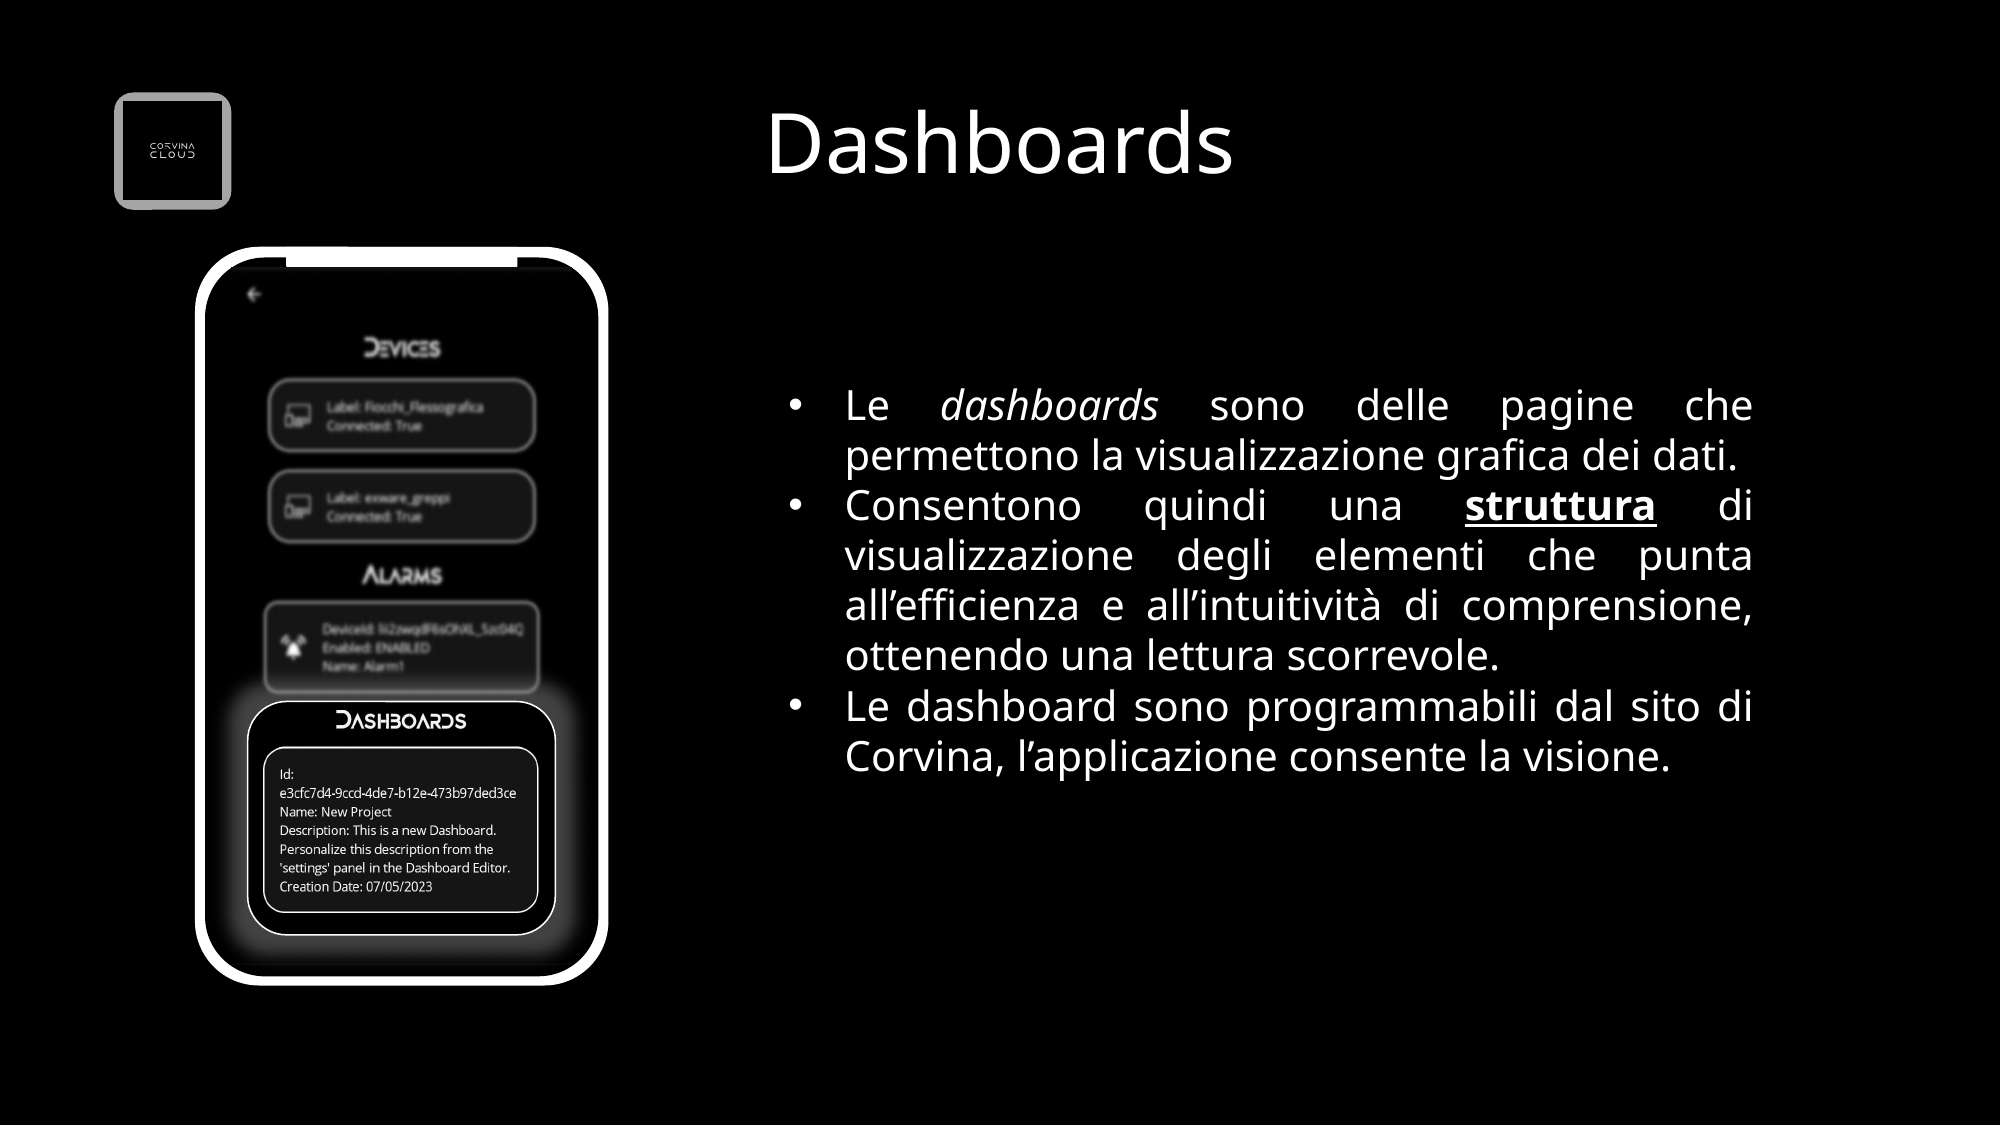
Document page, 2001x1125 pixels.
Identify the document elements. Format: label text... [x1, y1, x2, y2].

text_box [194, 246, 609, 986]
text_box [0, 0, 1558, 1125]
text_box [114, 92, 232, 210]
picture [231, 267, 572, 965]
text_box Dashboards [983, 83, 1251, 199]
text_box Le dashboards sono delle pagine che permettono la visualizzazione grafica dei dati. Consentono quindi una struttura di visualizzazione degli elementi che punta all’efficienza e all’intuitività di comprensione, ottenendo una lettura scorrevole. Le dashboard sono programmabili dal sito di Corvina, l’applicazione consente la visione. [773, 371, 1769, 787]
